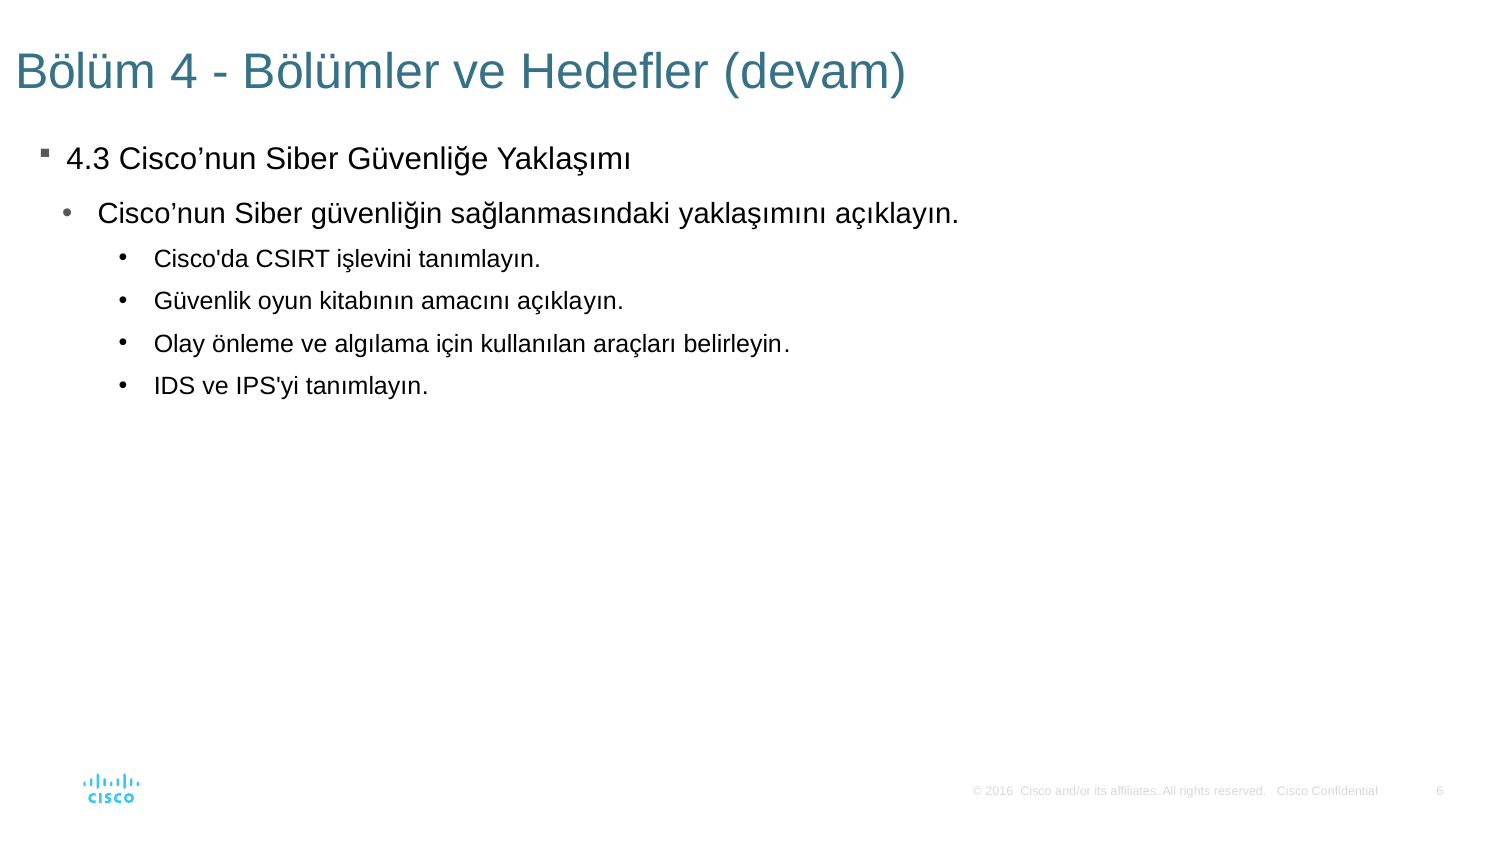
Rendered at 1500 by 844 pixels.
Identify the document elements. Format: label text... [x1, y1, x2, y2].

list 4.3 Cisco’nun Siber Güvenliğe Yaklaşımı Cisco’nun Siber güvenliğin sağlanmasındaki yaklaşımını açıklayın. Cisco'da CSIRT işlevini tanımlayın. Güvenlik oyun kitabının amacını açıklayın. Olay önleme ve algılama için kullanılan araçları belirleyin. IDS ve IPS'yi tanımlayın. [23, 131, 1476, 813]
title Bölüm 4 - Bölümler ve Hedefler (devam) [0, 6, 1500, 131]
